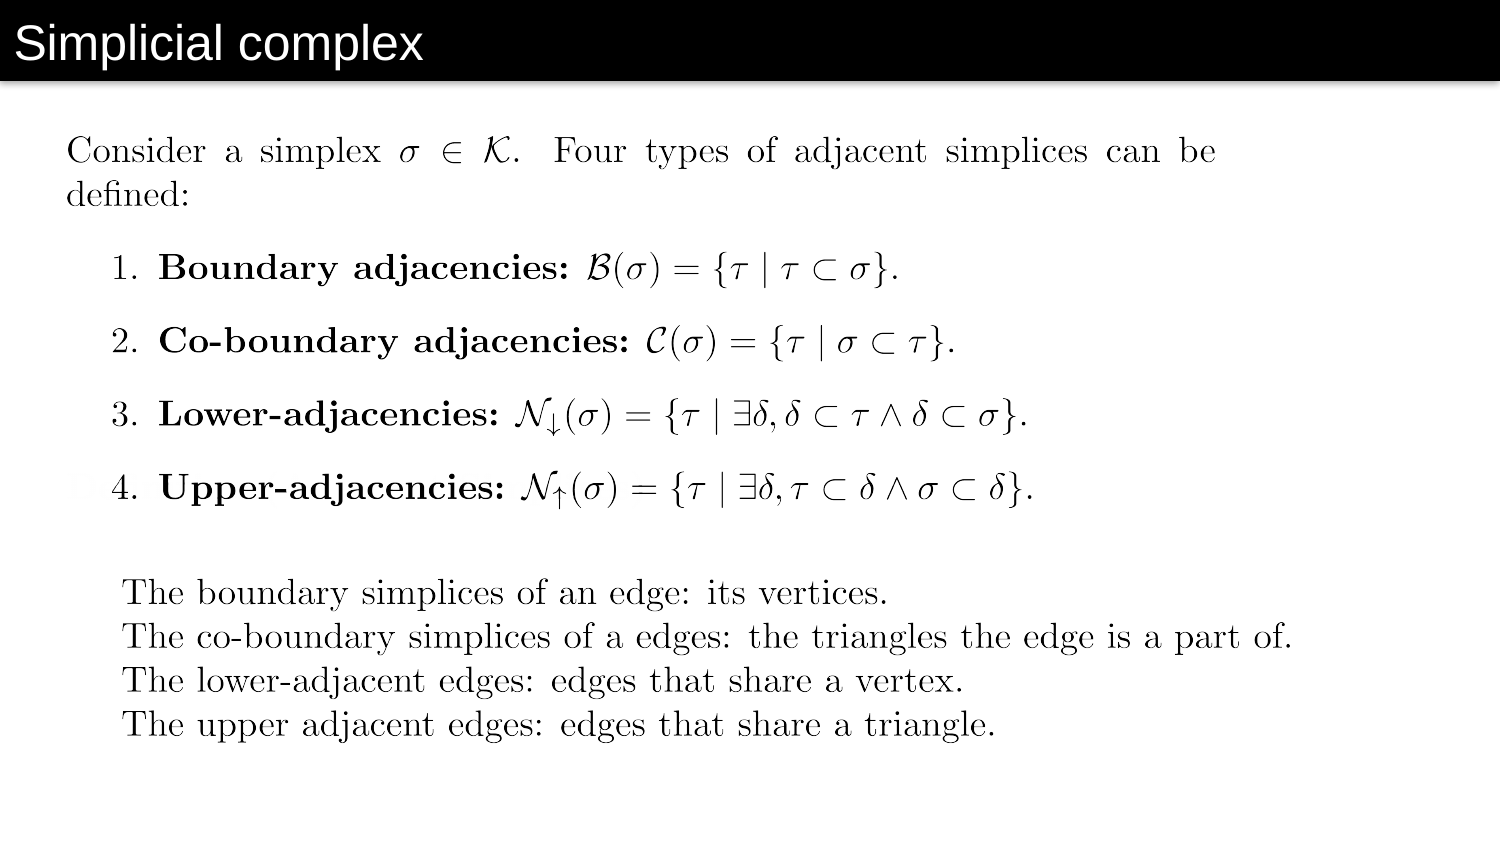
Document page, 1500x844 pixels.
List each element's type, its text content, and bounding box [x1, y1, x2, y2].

picture [67, 135, 1291, 844]
title Simplicial complex [0, 0, 1500, 81]
